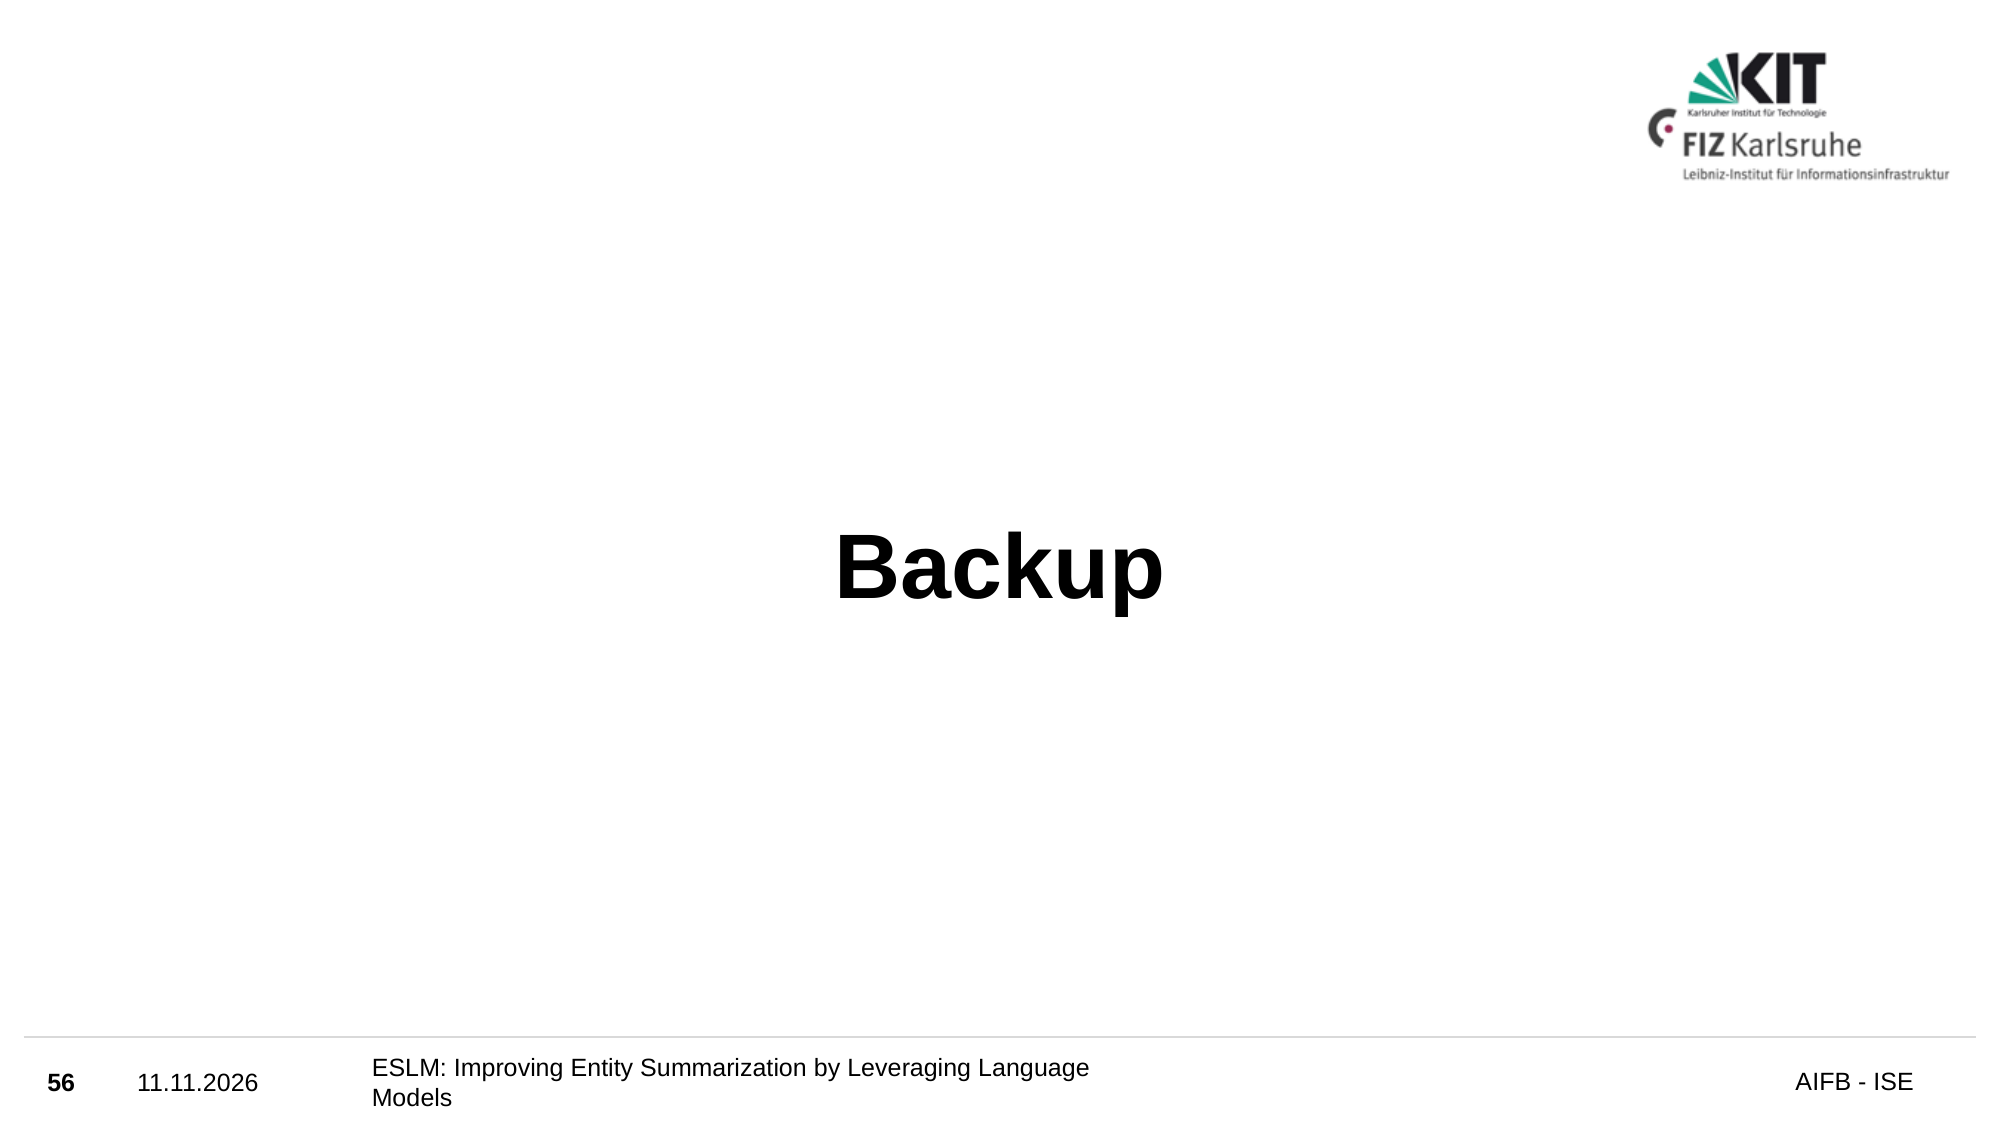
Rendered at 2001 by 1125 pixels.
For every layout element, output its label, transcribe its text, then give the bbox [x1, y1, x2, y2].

text_box Backup [601, 499, 1399, 624]
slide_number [137, 1038, 362, 1125]
picture [1621, 35, 1960, 191]
slide_number 56 [47, 1038, 119, 1125]
